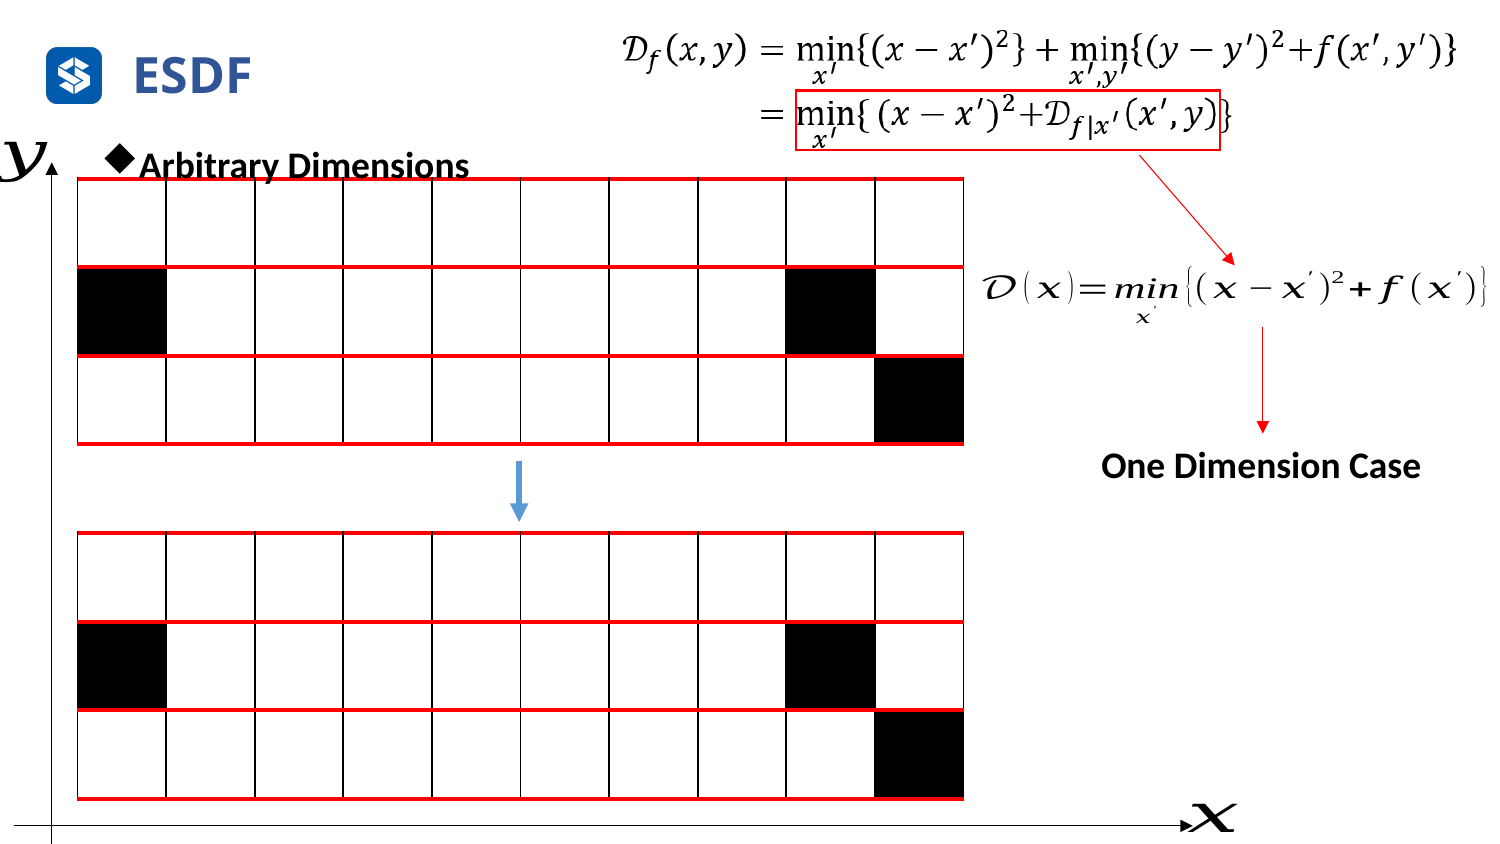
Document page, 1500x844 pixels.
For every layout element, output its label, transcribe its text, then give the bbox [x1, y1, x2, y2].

picture [614, 20, 1472, 156]
text_box One Dimension Case [1086, 433, 1440, 494]
title ESDF [117, 31, 614, 116]
text_box Arbitrary Dimensions [101, 116, 977, 186]
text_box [1139, 155, 1235, 266]
picture [46, 47, 102, 104]
